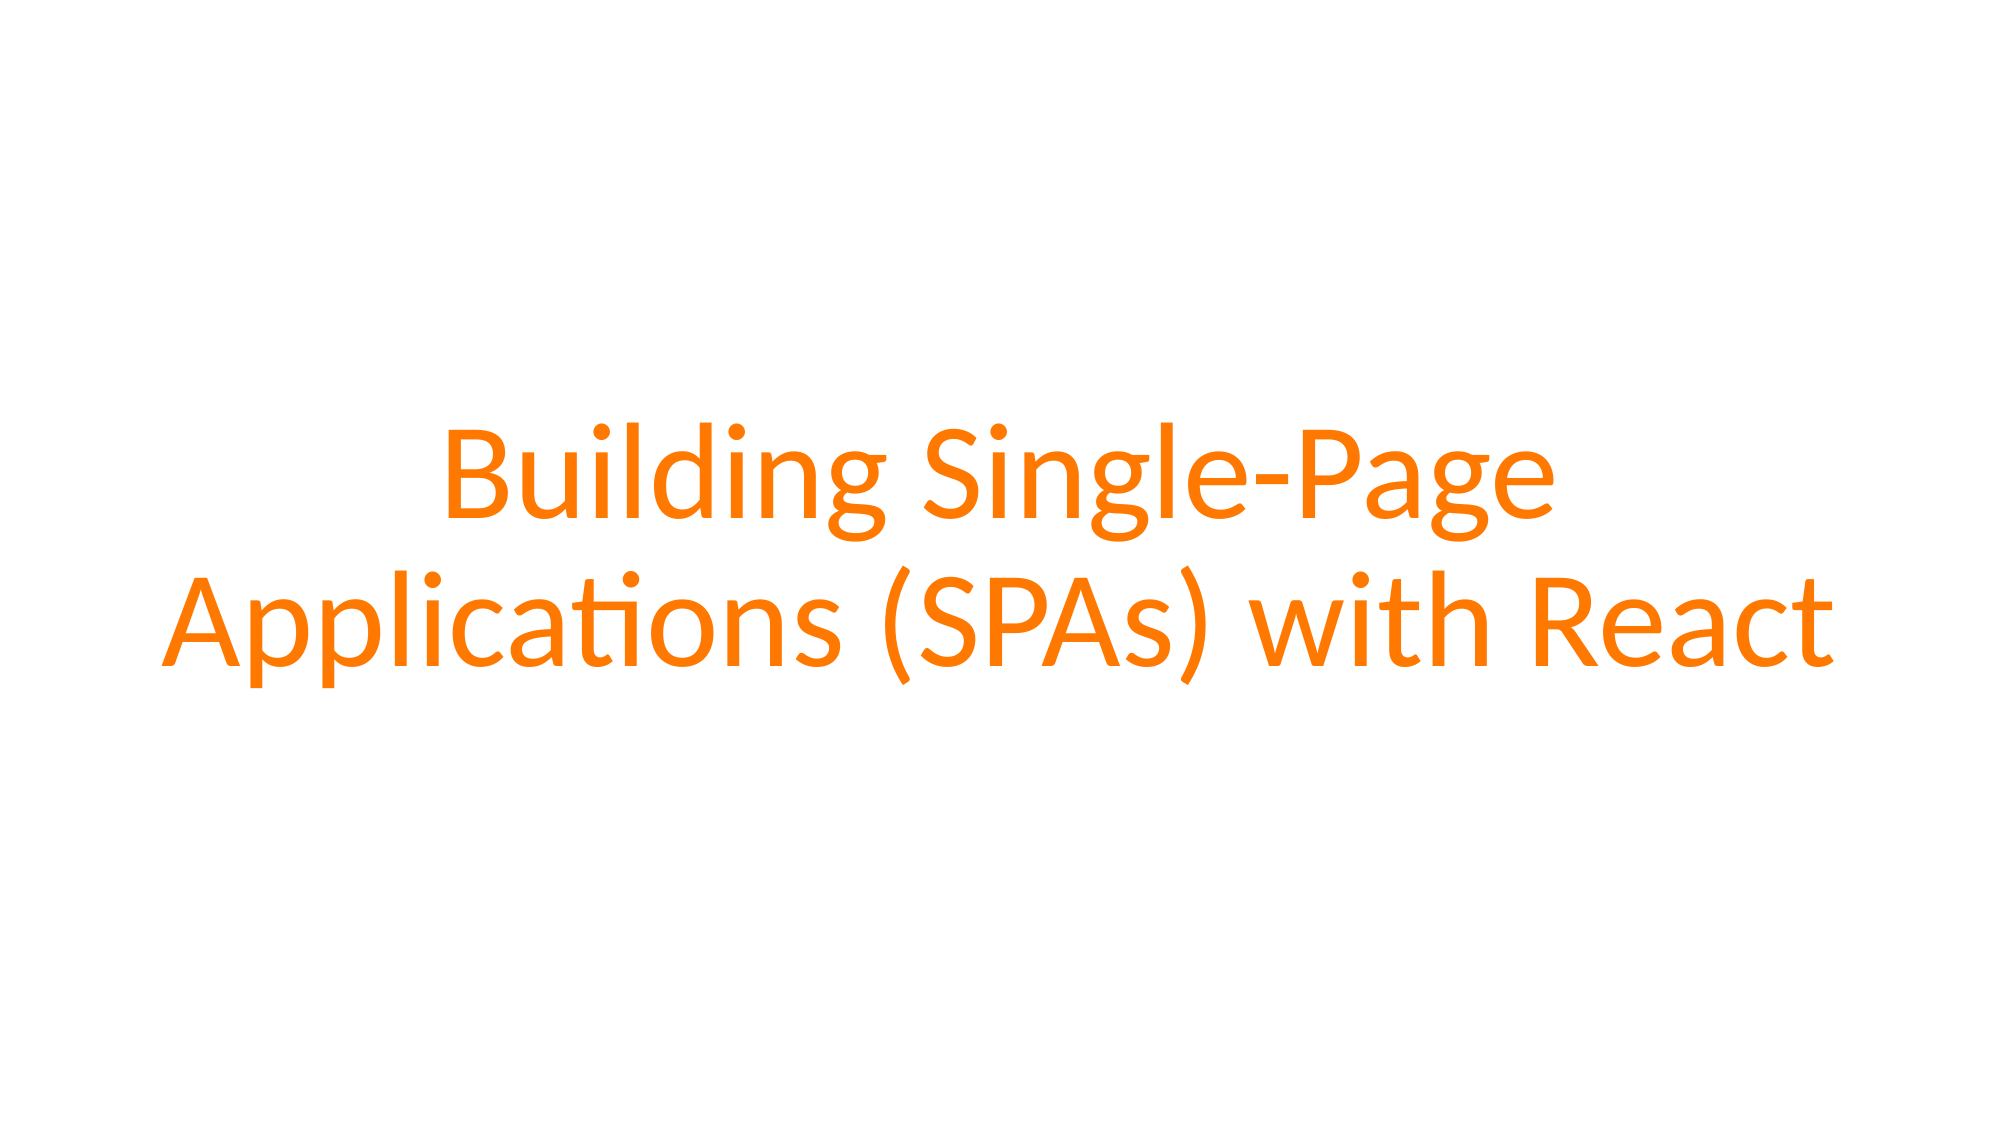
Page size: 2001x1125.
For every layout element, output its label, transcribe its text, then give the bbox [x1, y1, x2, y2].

list Building Single-Page Applications (SPAs) with React [137, 83, 1863, 1014]
